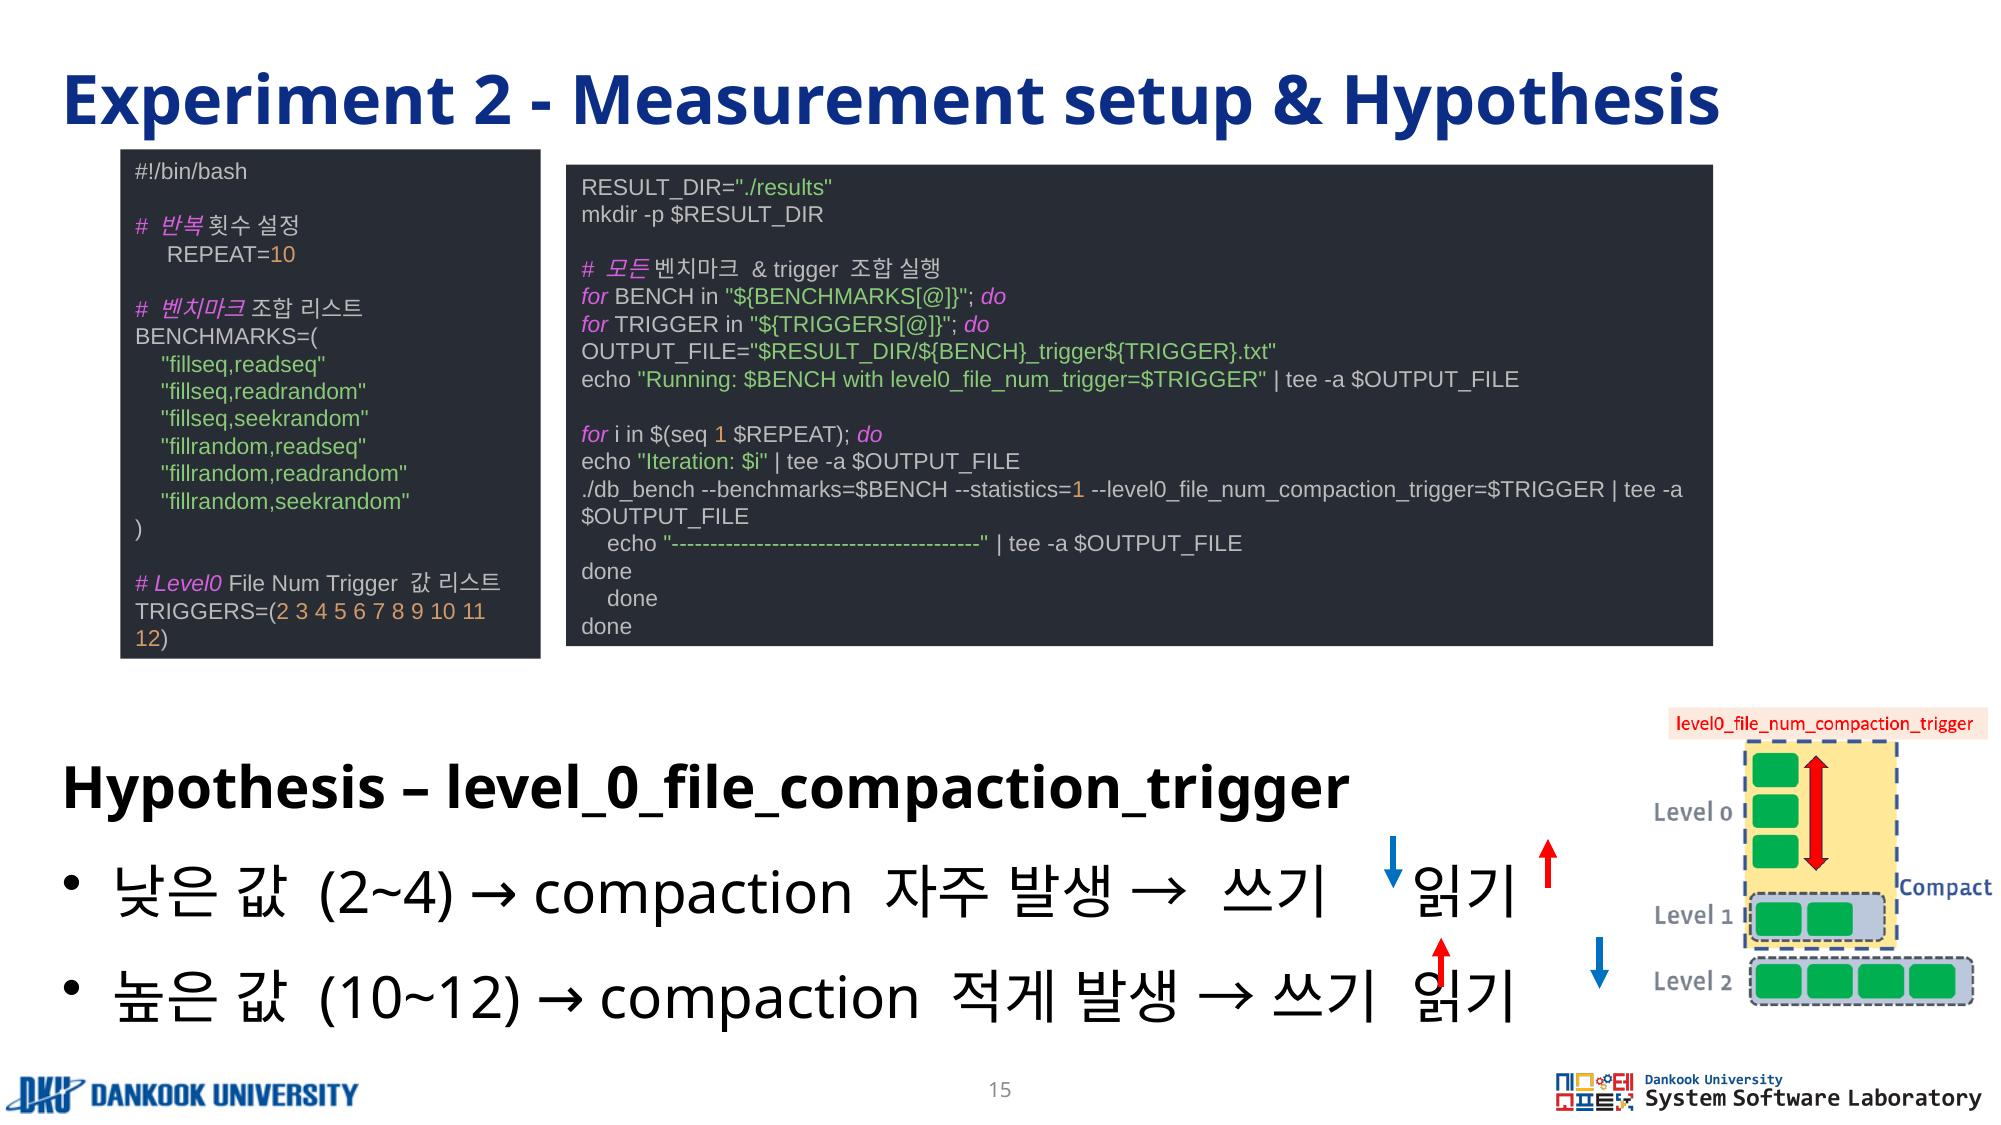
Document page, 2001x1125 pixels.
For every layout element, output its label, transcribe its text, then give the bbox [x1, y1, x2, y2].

slide_number 15 [774, 1067, 1225, 1116]
picture [1548, 1064, 2001, 1125]
list Hypothesis – level_0_file_compaction_trigger 낮은 값 (2~4) → compaction 자주 발생 → 쓰기 읽기 높은 값 (10~12) → compaction 적게 발생 → 쓰기 읽기 [46, 219, 1945, 1050]
text_box RESULT_DIR="./results" mkdir -p $RESULT_DIR # 모든 벤치마크 & trigger 조합 실행 for BENCH in "${BENCHMARKS[@]}"; do for TRIGGER in "${TRIGGERS[@]}"; do OUTPUT_FILE="$RESULT_DIR/${BENCH}_trigger${TRIGGER}.txt" echo "Running: $BENCH with level0_file_num_trigger=$TRIGGER" | tee -a $OUTPUT_FILE for i in $(seq 1 $REPEAT); do echo "Iteration: $i" | tee -a $OUTPUT_FILE ./db_bench --benchmarks=$BENCH --statistics=1 --level0_file_num_compaction_trigger=$TRIGGER | tee -a $OUTPUT_FILE echo "----------------------------------------" | tee -a $OUTPUT_FILE done done done [566, 164, 1714, 647]
picture [5, 1076, 359, 1114]
text_box #!/bin/bash # 반복 횟수 설정 REPEAT=10 # 벤치마크 조합 리스트 BENCHMARKS=( "fillseq,readseq" "fillseq,readrandom" "fillseq,seekrandom" "fillrandom,readseq" "fillrandom,readrandom" "fillrandom,seekrandom" ) # Level0 File Num Trigger 값 리스트 TRIGGERS=(2 3 4 5 6 7 8 9 10 11 12) [120, 149, 541, 659]
title Experiment 2 - Measurement setup & Hypothesis [46, 34, 1945, 171]
picture [1640, 704, 1997, 1008]
